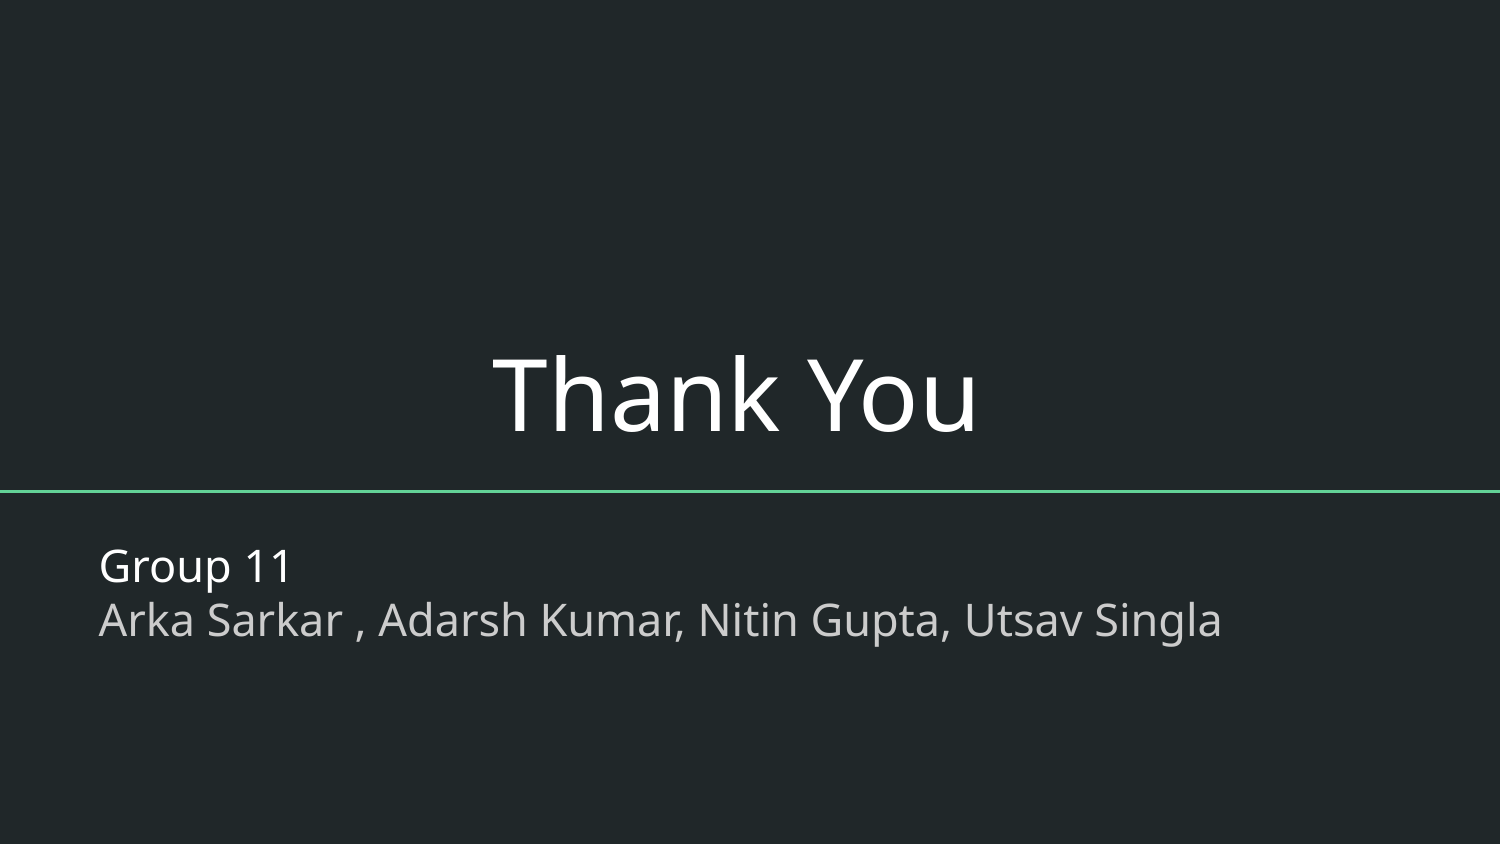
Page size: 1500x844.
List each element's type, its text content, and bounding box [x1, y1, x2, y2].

title Thank You [83, 206, 1417, 467]
subtitle Group 11 Arka Sarkar , Adarsh Kumar, Nitin Gupta, Utsav Singla [83, 522, 1308, 701]
